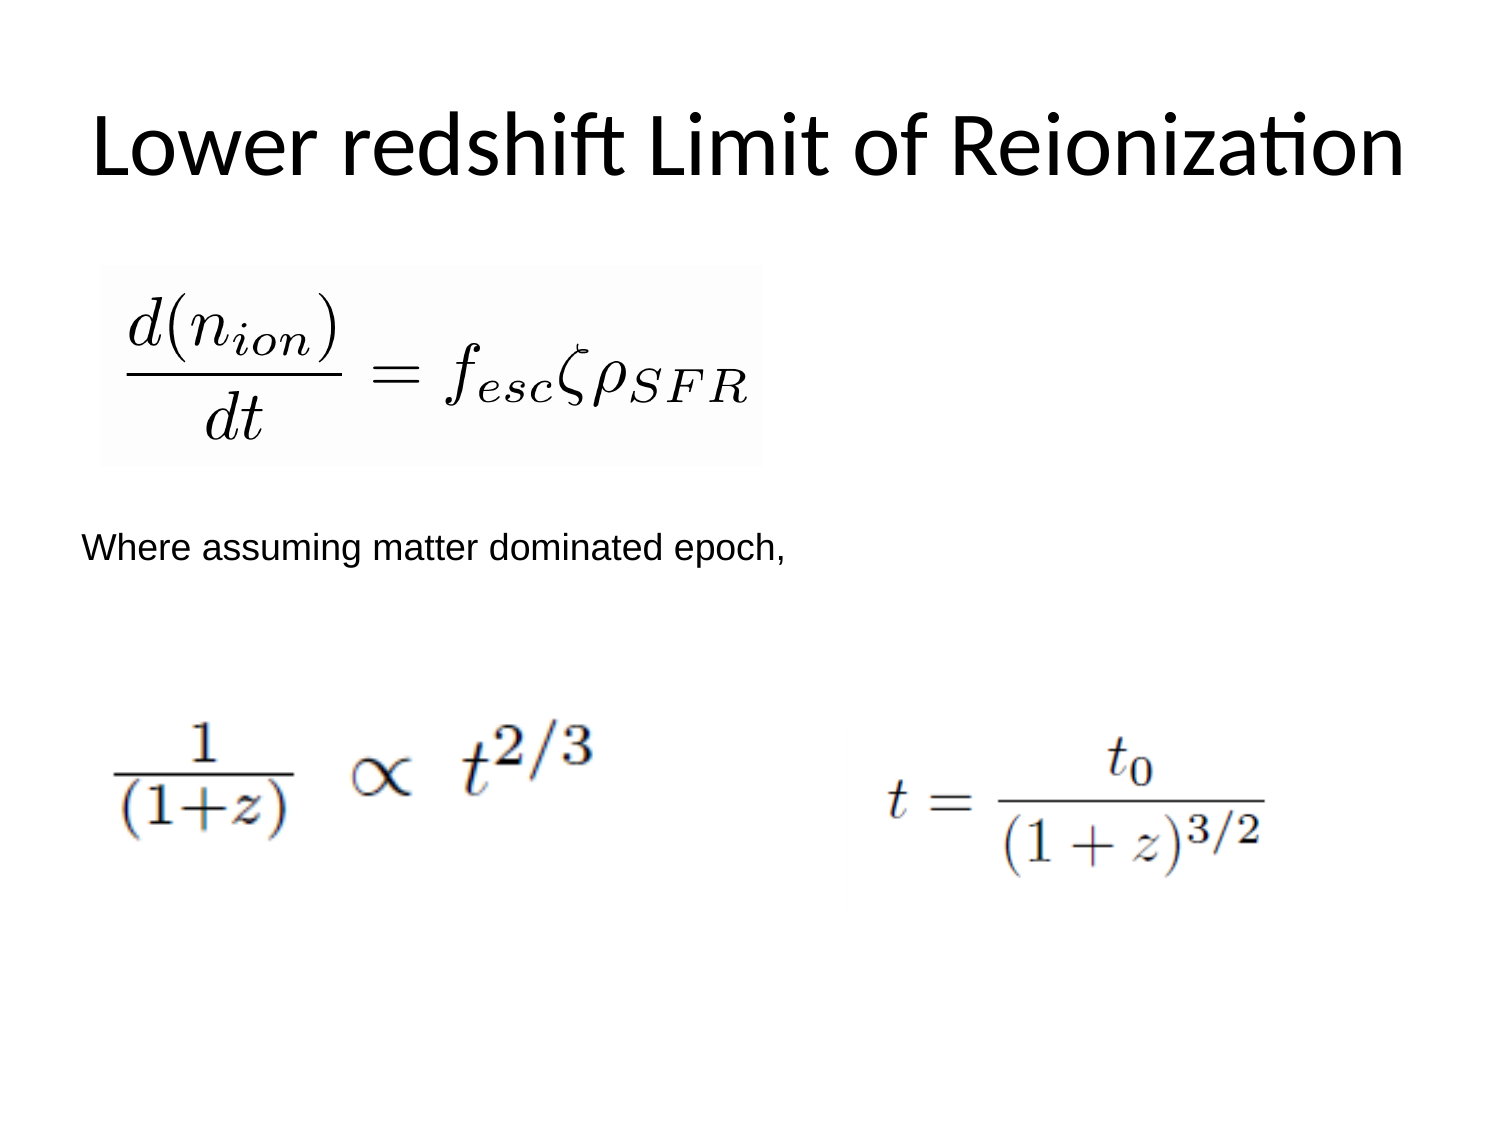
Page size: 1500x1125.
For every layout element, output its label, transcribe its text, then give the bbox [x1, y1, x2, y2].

picture [100, 264, 764, 467]
title Lower redshift Limit of Reionization [74, 44, 1426, 233]
text_box Where assuming matter dominated epoch, [66, 515, 1325, 575]
picture [94, 691, 639, 870]
picture [845, 727, 1312, 918]
